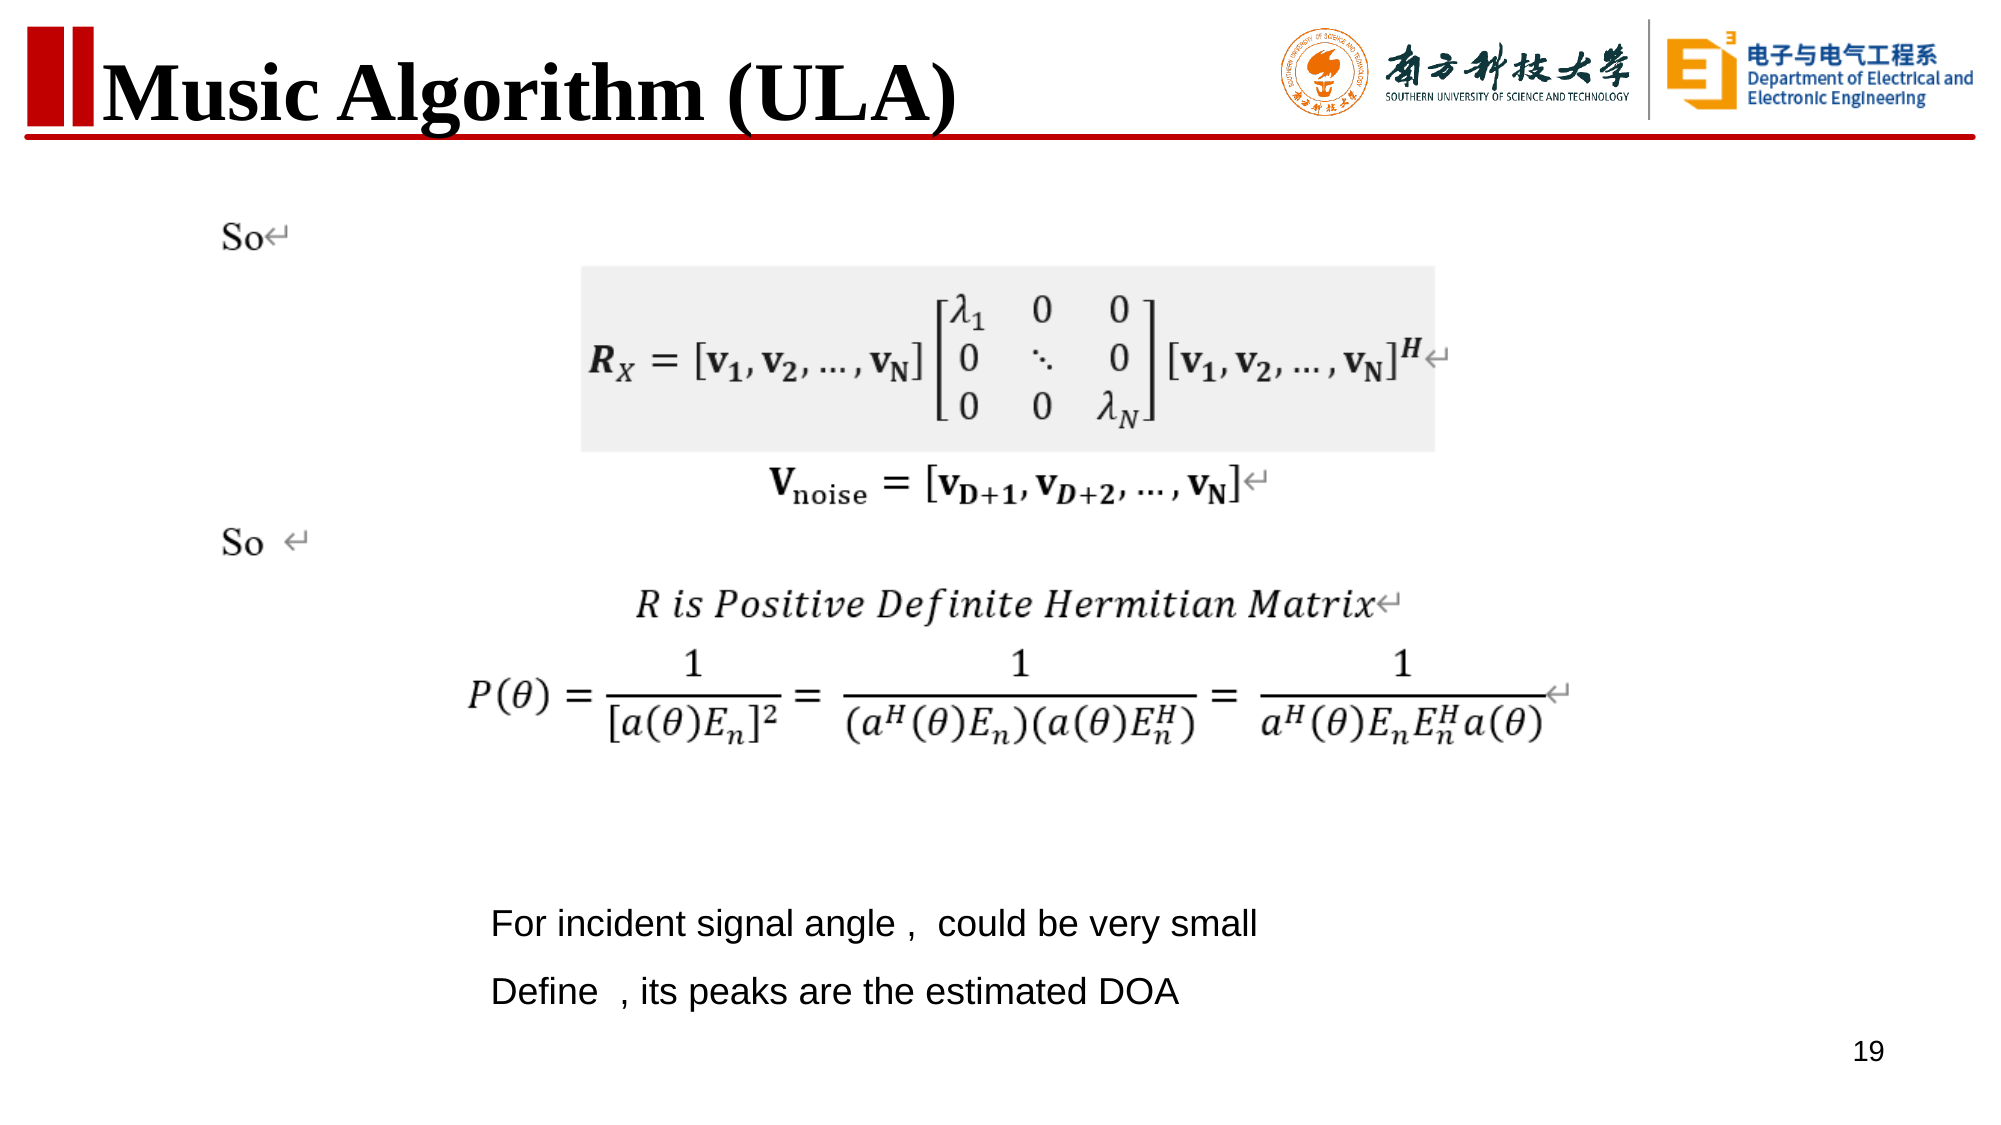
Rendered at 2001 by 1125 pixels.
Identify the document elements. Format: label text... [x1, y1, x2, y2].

list Music Algorithm (ULA) [87, 28, 1320, 127]
slide_number 19 [1433, 1024, 1901, 1103]
picture [1654, 30, 1973, 120]
picture [1272, 14, 1640, 127]
picture [212, 208, 1788, 752]
